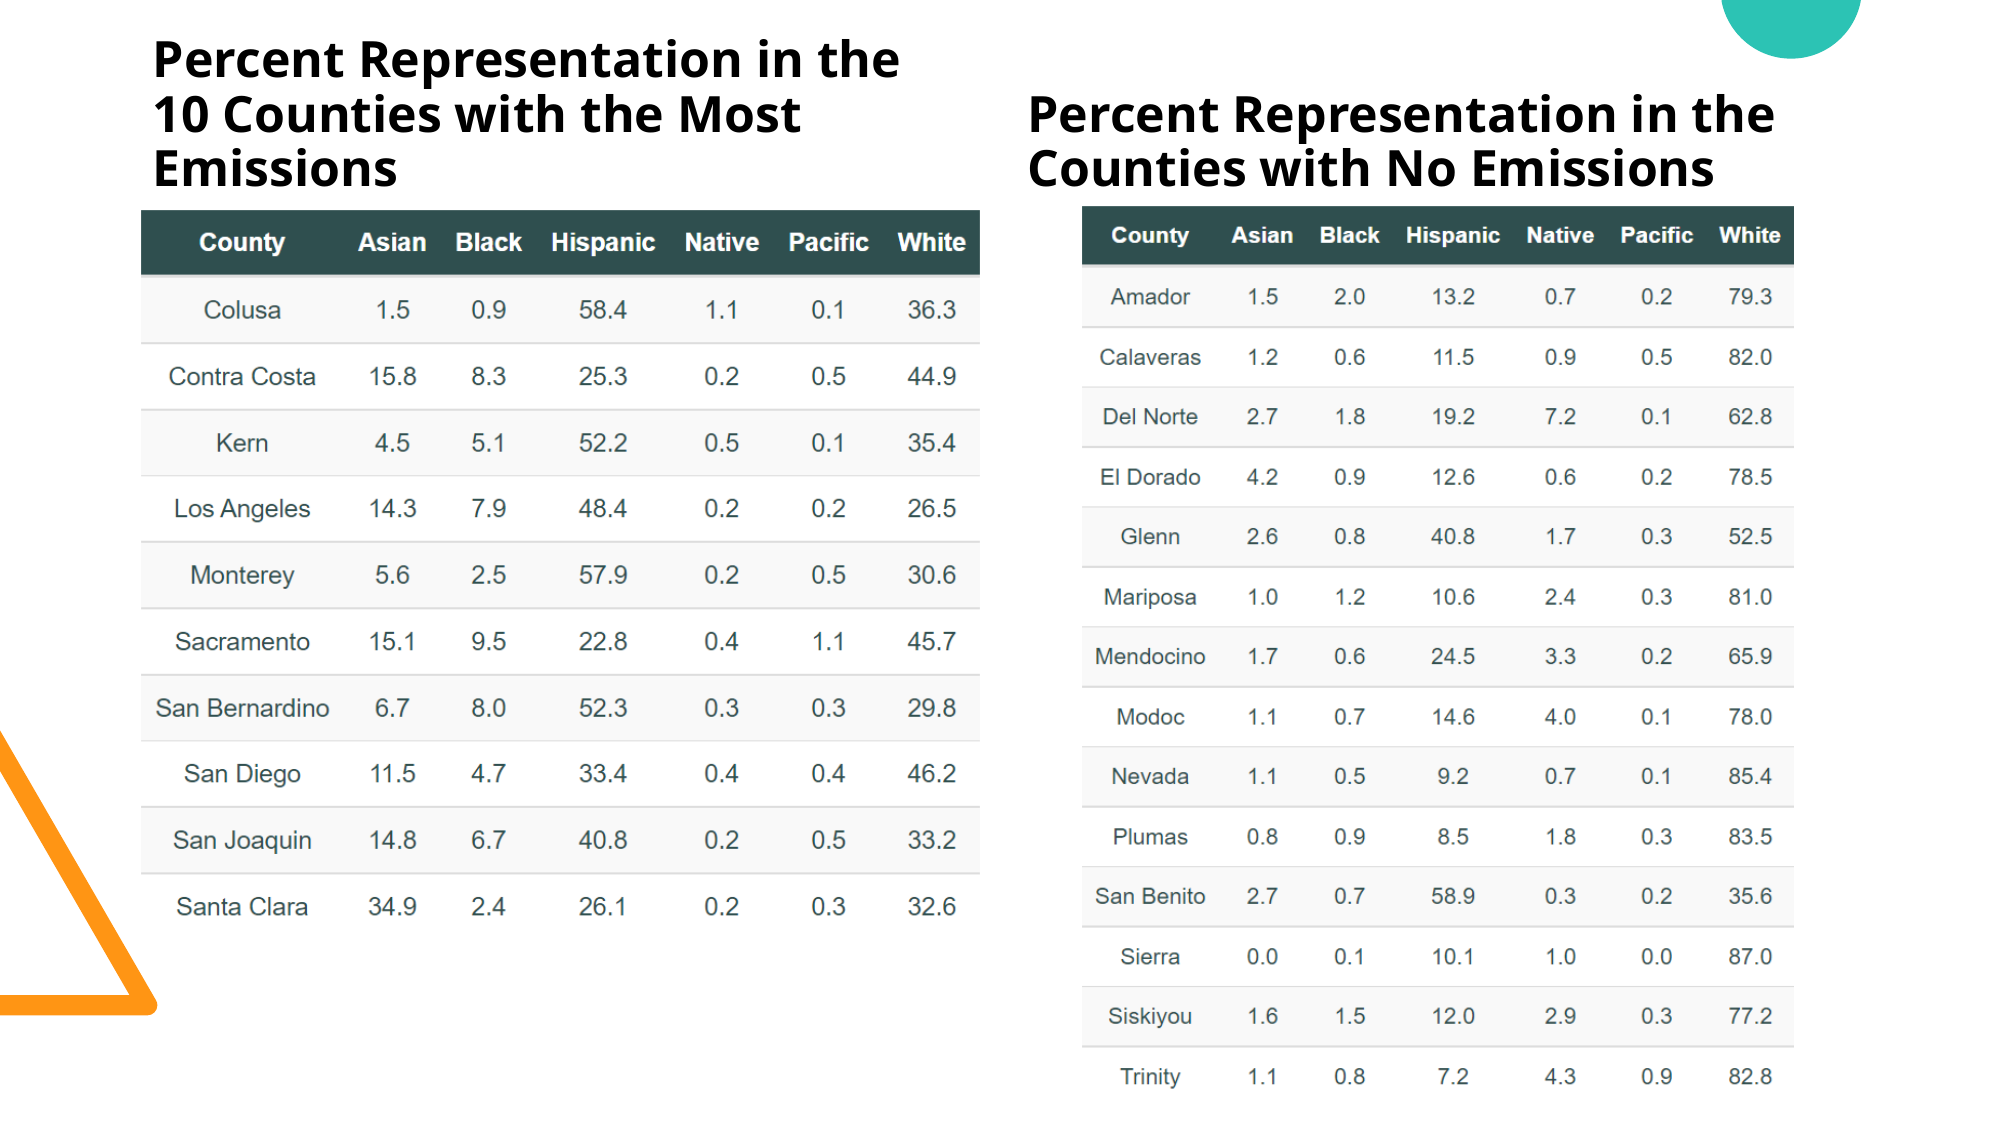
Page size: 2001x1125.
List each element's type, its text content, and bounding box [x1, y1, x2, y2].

list Percent Representation in the Counties with No Emissions [1012, 69, 1863, 205]
picture [1081, 204, 1794, 1107]
list Percent Representation in the 10 Counties with the Most Emissions [137, 69, 984, 204]
picture [137, 204, 984, 942]
